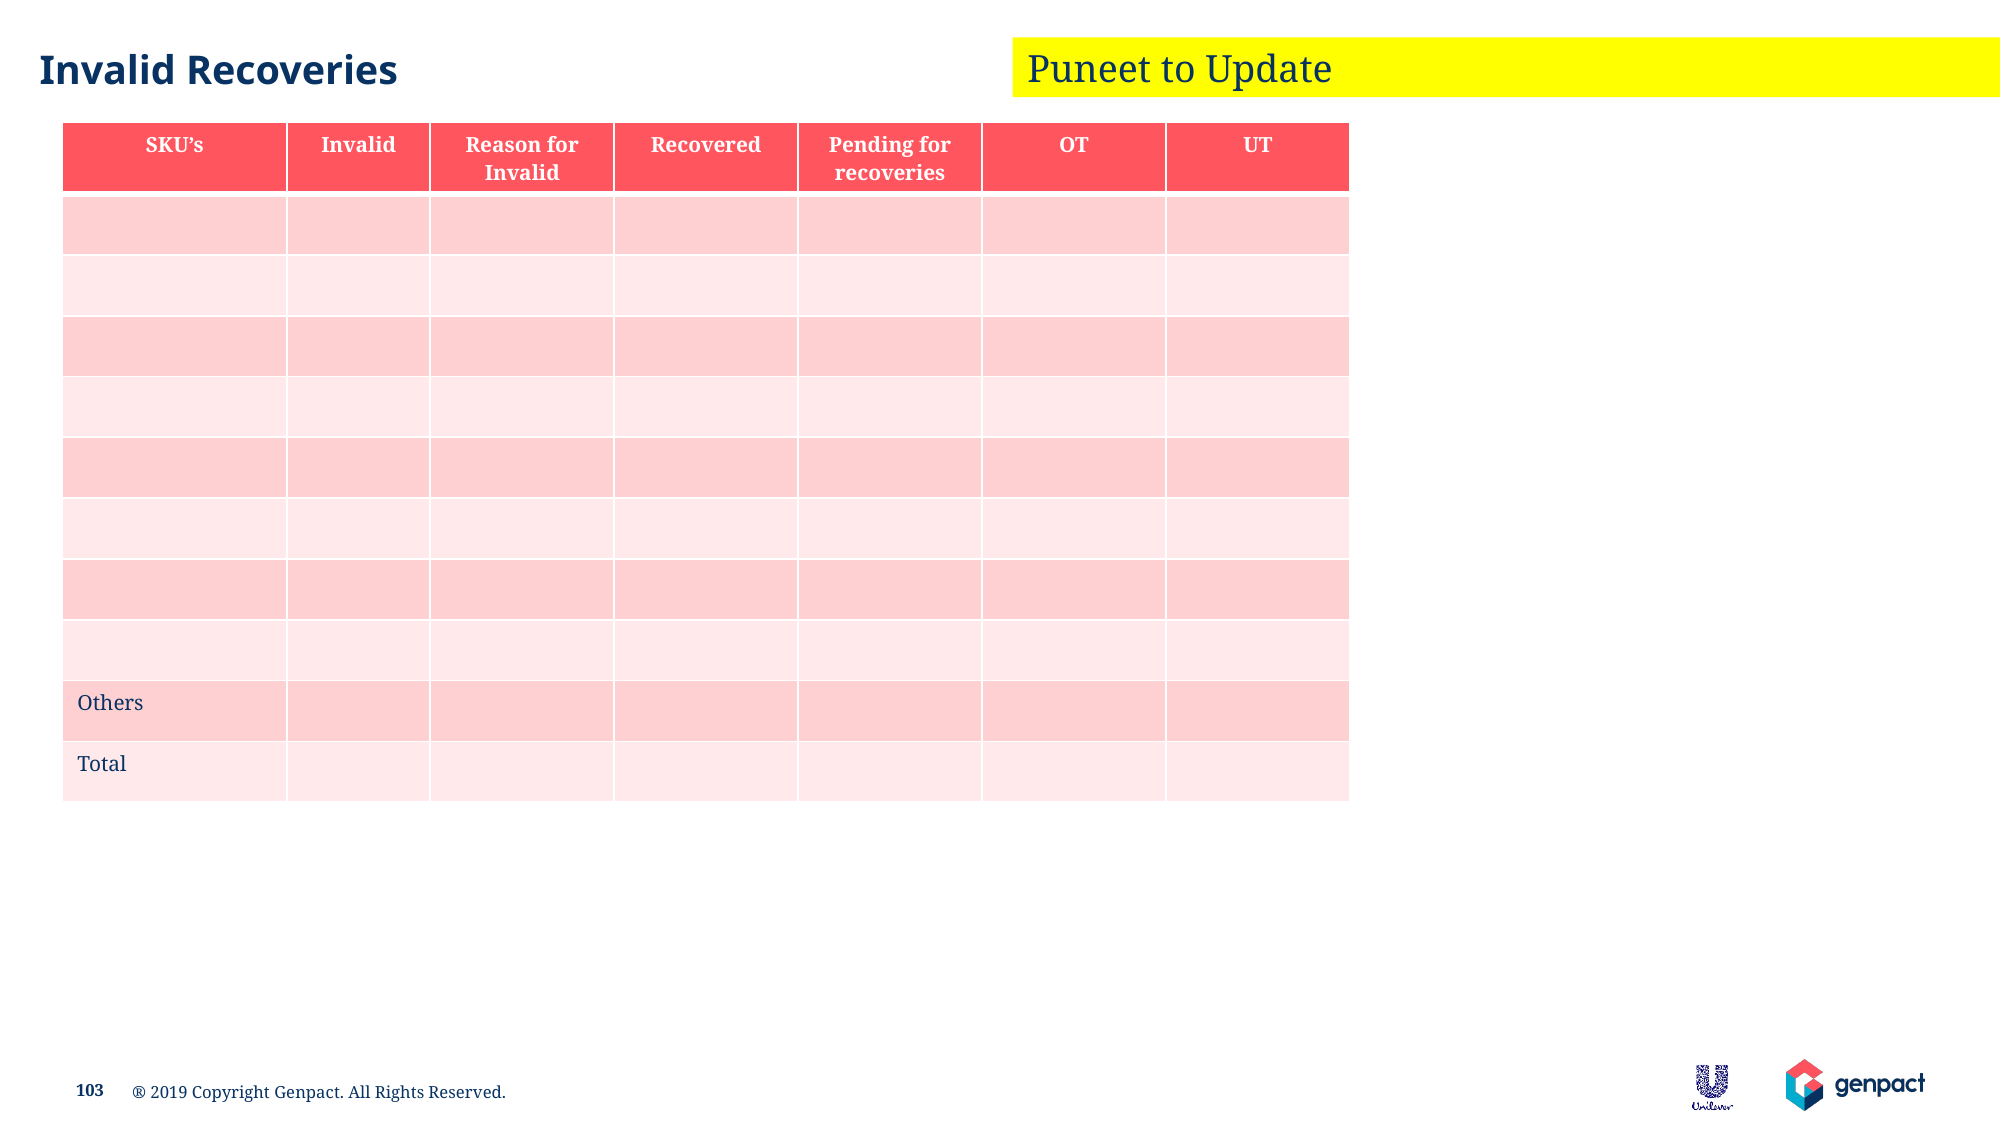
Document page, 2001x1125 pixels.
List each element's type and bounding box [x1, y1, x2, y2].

table_cell [615, 681, 797, 741]
table_cell [799, 742, 981, 801]
table_cell [1167, 742, 1349, 801]
picture [1674, 1063, 1750, 1111]
table_cell [799, 377, 981, 436]
table_header [431, 123, 613, 191]
table_cell [615, 499, 797, 558]
table_cell [1167, 197, 1349, 254]
table_cell [799, 438, 981, 497]
table_cell [615, 256, 797, 315]
table_cell [1167, 621, 1349, 680]
table_cell [1167, 317, 1349, 376]
table_cell [983, 499, 1165, 558]
table_cell [288, 317, 429, 376]
table_header [288, 123, 429, 191]
table_cell [63, 377, 286, 436]
table_cell [288, 256, 429, 315]
table_cell [288, 377, 429, 436]
table_cell [288, 560, 429, 619]
table_cell [288, 438, 429, 497]
table_cell [615, 197, 797, 254]
table_cell [431, 560, 613, 619]
table_header [799, 123, 981, 191]
text_box [24, 37, 2000, 121]
table_cell [431, 742, 613, 801]
table_cell [799, 681, 981, 741]
table_cell [615, 560, 797, 619]
table_cell [63, 742, 286, 801]
table_cell [431, 256, 613, 315]
table_cell [431, 197, 613, 254]
table_cell [431, 621, 613, 680]
table_cell [615, 317, 797, 376]
table_cell [288, 742, 429, 801]
table_cell [63, 438, 286, 497]
table_cell [288, 499, 429, 558]
table_cell [431, 681, 613, 741]
table_cell [983, 560, 1165, 619]
table_cell [799, 256, 981, 315]
table_cell [983, 377, 1165, 436]
table_cell [615, 742, 797, 801]
table_cell [799, 621, 981, 680]
table_cell [983, 681, 1165, 741]
table_cell [983, 438, 1165, 497]
table_cell [288, 621, 429, 680]
table_cell [615, 621, 797, 680]
table_cell [431, 438, 613, 497]
table_cell [63, 621, 286, 680]
table_cell [799, 499, 981, 558]
table_cell [288, 197, 429, 254]
table_cell [983, 317, 1165, 376]
table_cell [983, 742, 1165, 801]
table_header [1167, 123, 1349, 191]
table_header [615, 123, 797, 191]
table_header [983, 123, 1165, 191]
table_cell [63, 256, 286, 315]
table_cell [615, 377, 797, 436]
table_cell [615, 438, 797, 497]
table_cell [431, 499, 613, 558]
table_cell [63, 681, 286, 741]
table_cell [63, 560, 286, 619]
table_cell [983, 256, 1165, 315]
table_cell [799, 197, 981, 254]
table_cell [288, 681, 429, 741]
picture [1786, 1059, 1925, 1111]
table_header [63, 123, 286, 191]
table_cell [431, 317, 613, 376]
table_cell [1167, 499, 1349, 558]
table_cell [799, 317, 981, 376]
table_cell [1167, 681, 1349, 741]
table_cell [1167, 256, 1349, 315]
table_cell [799, 560, 981, 619]
table_cell [983, 621, 1165, 680]
table_cell [983, 197, 1165, 254]
table_cell [431, 377, 613, 436]
table_cell [1167, 560, 1349, 619]
table_cell [63, 197, 286, 254]
table_cell [63, 317, 286, 376]
table_cell [1167, 377, 1349, 436]
table_cell [1167, 438, 1349, 497]
table_cell [63, 499, 286, 558]
